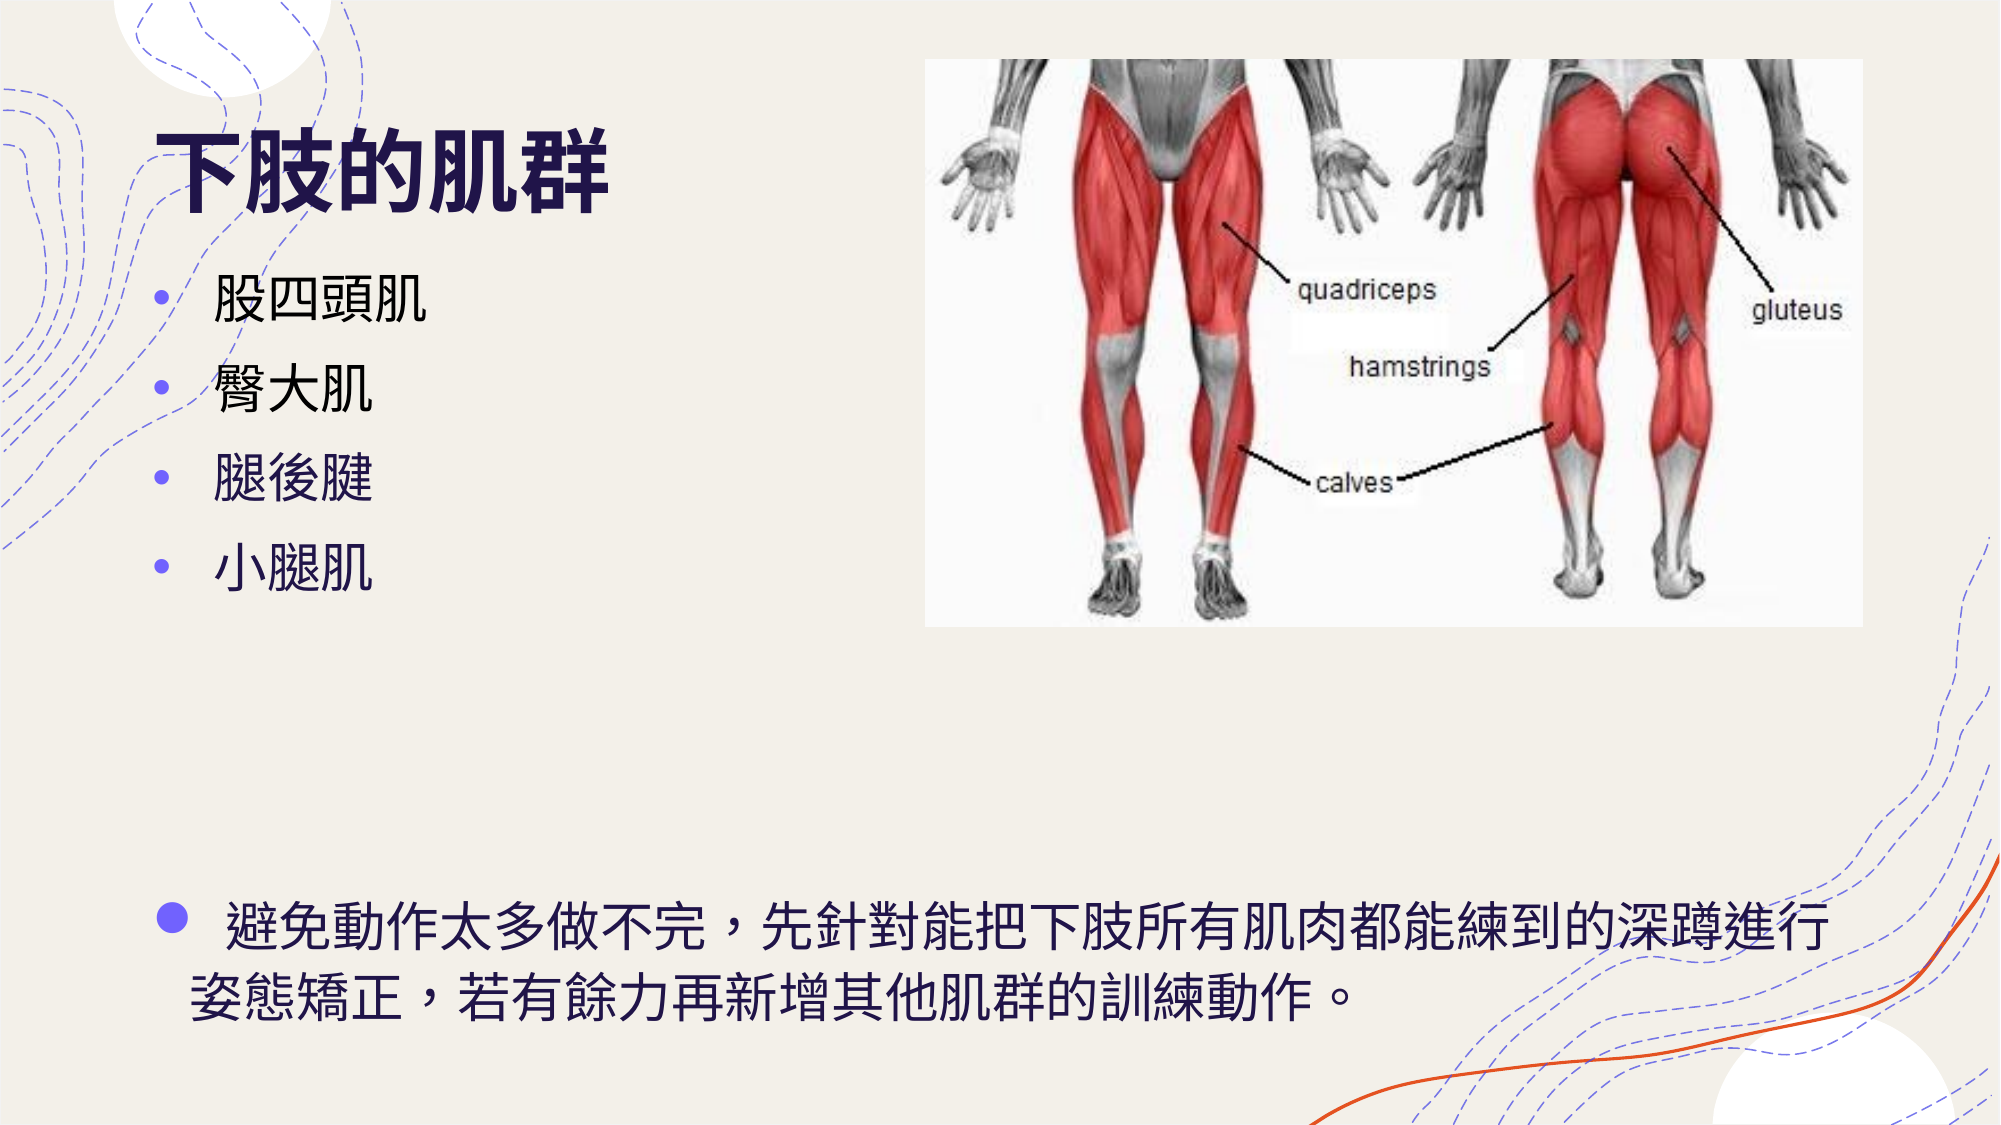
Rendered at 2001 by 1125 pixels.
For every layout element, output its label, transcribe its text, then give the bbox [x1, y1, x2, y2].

list 股四頭肌 臀大肌 腿後腱 小腿肌 避免動作太多做不完，先針對能把下肢所有肌肉都能練到的深蹲進行姿態矯正，若有餘力再新增其他肌群的訓練動作。 [137, 250, 1863, 1041]
title 下肢的肌群 [137, 59, 925, 250]
picture [925, 59, 1863, 627]
